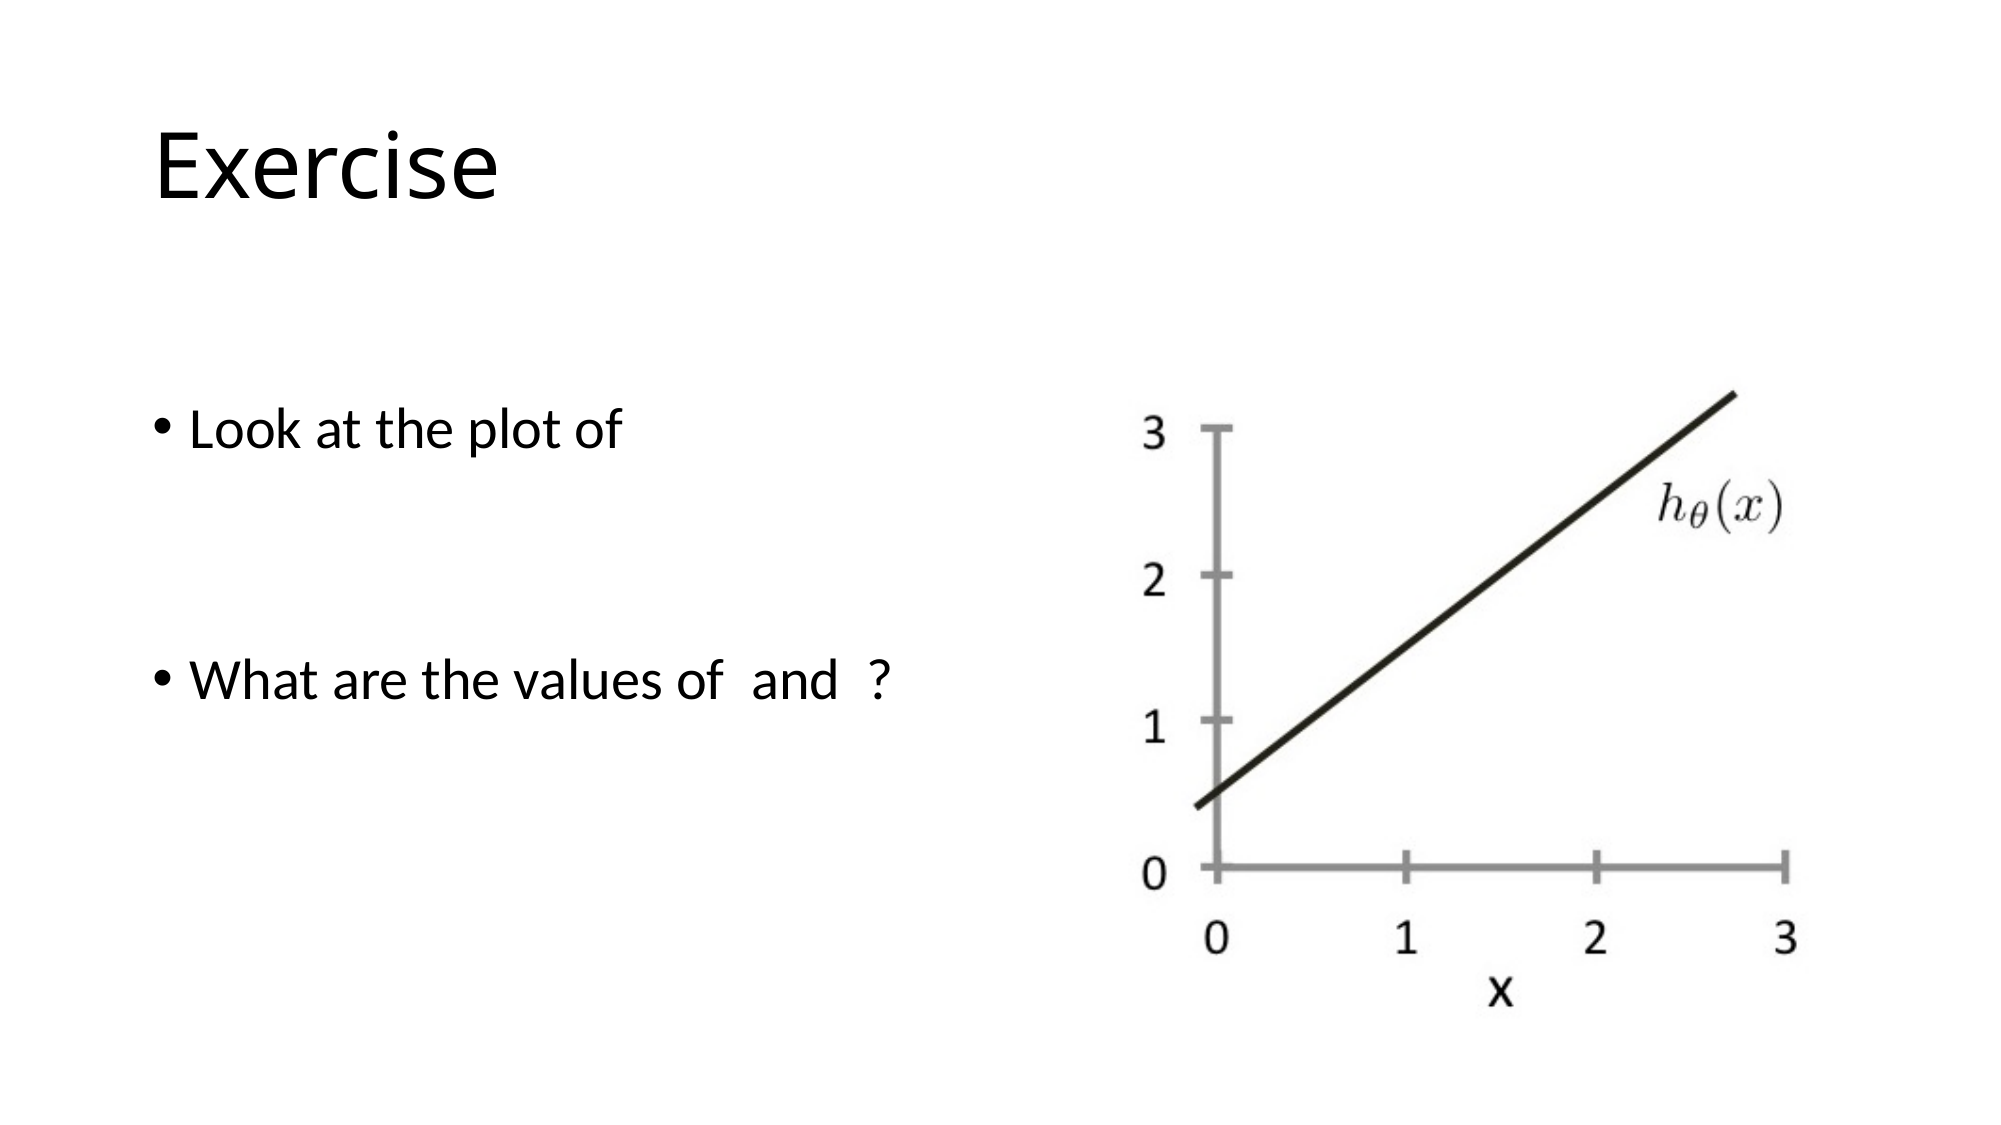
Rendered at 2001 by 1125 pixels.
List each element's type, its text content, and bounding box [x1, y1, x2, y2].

title Exercise [137, 59, 1863, 278]
picture [1118, 342, 1944, 1054]
